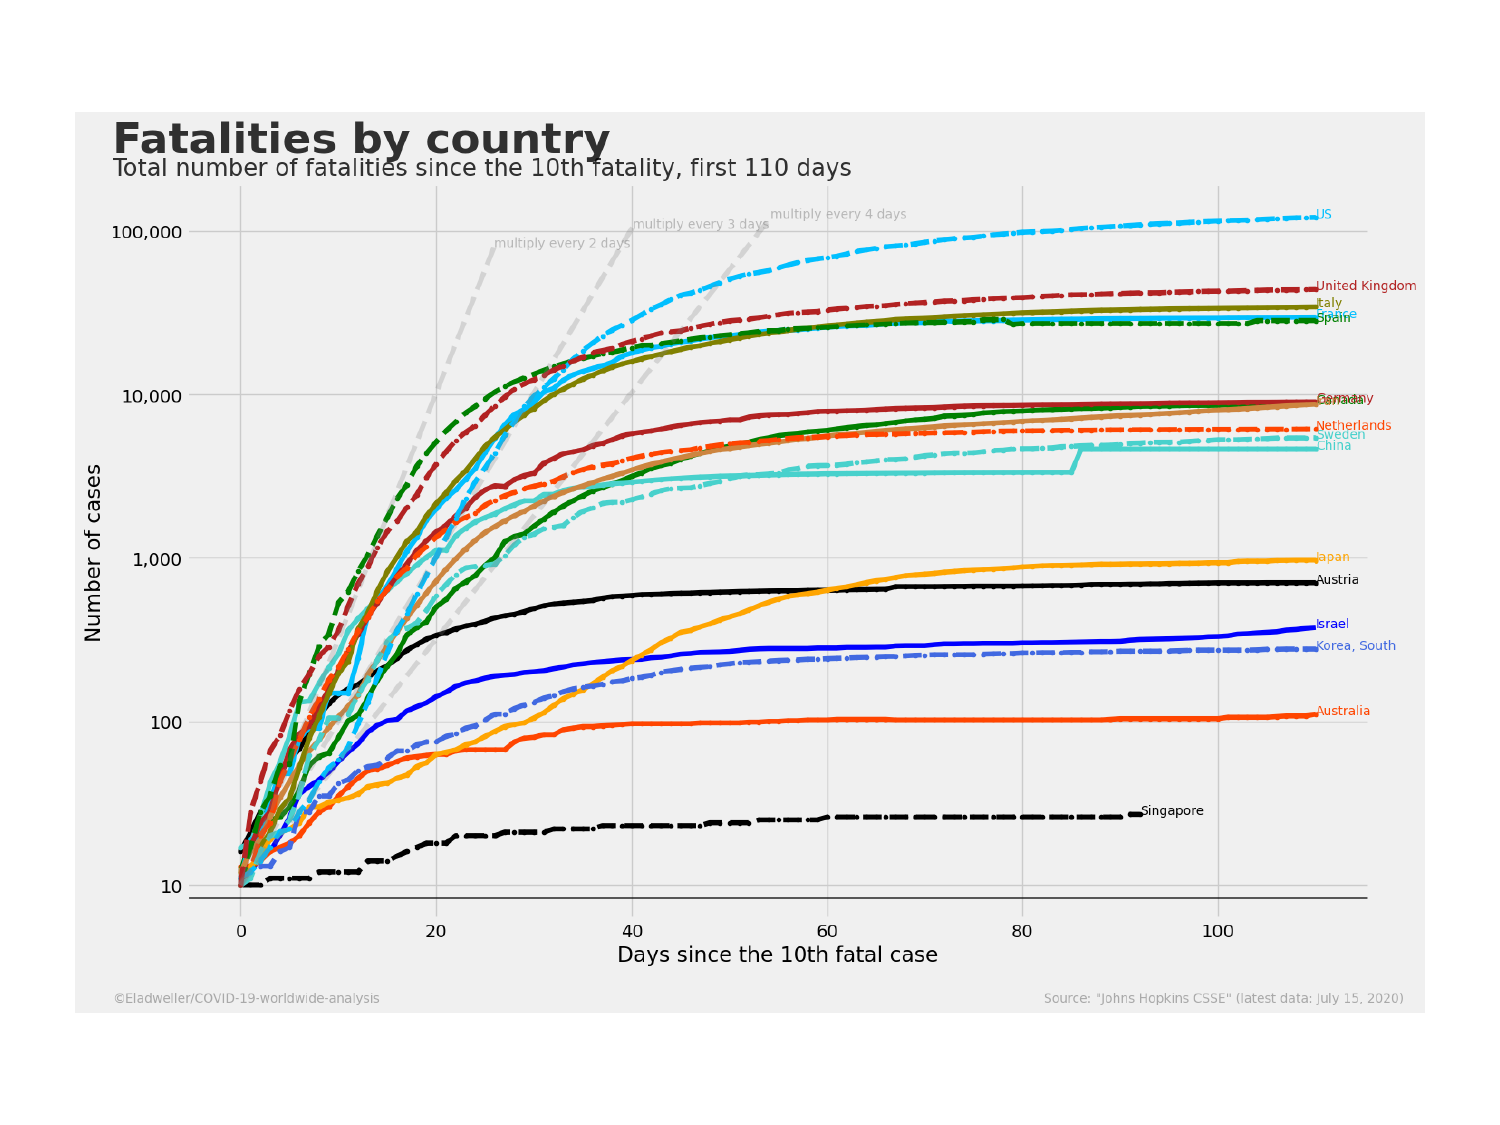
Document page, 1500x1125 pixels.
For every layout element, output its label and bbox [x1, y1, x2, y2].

picture [74, 112, 1426, 1013]
